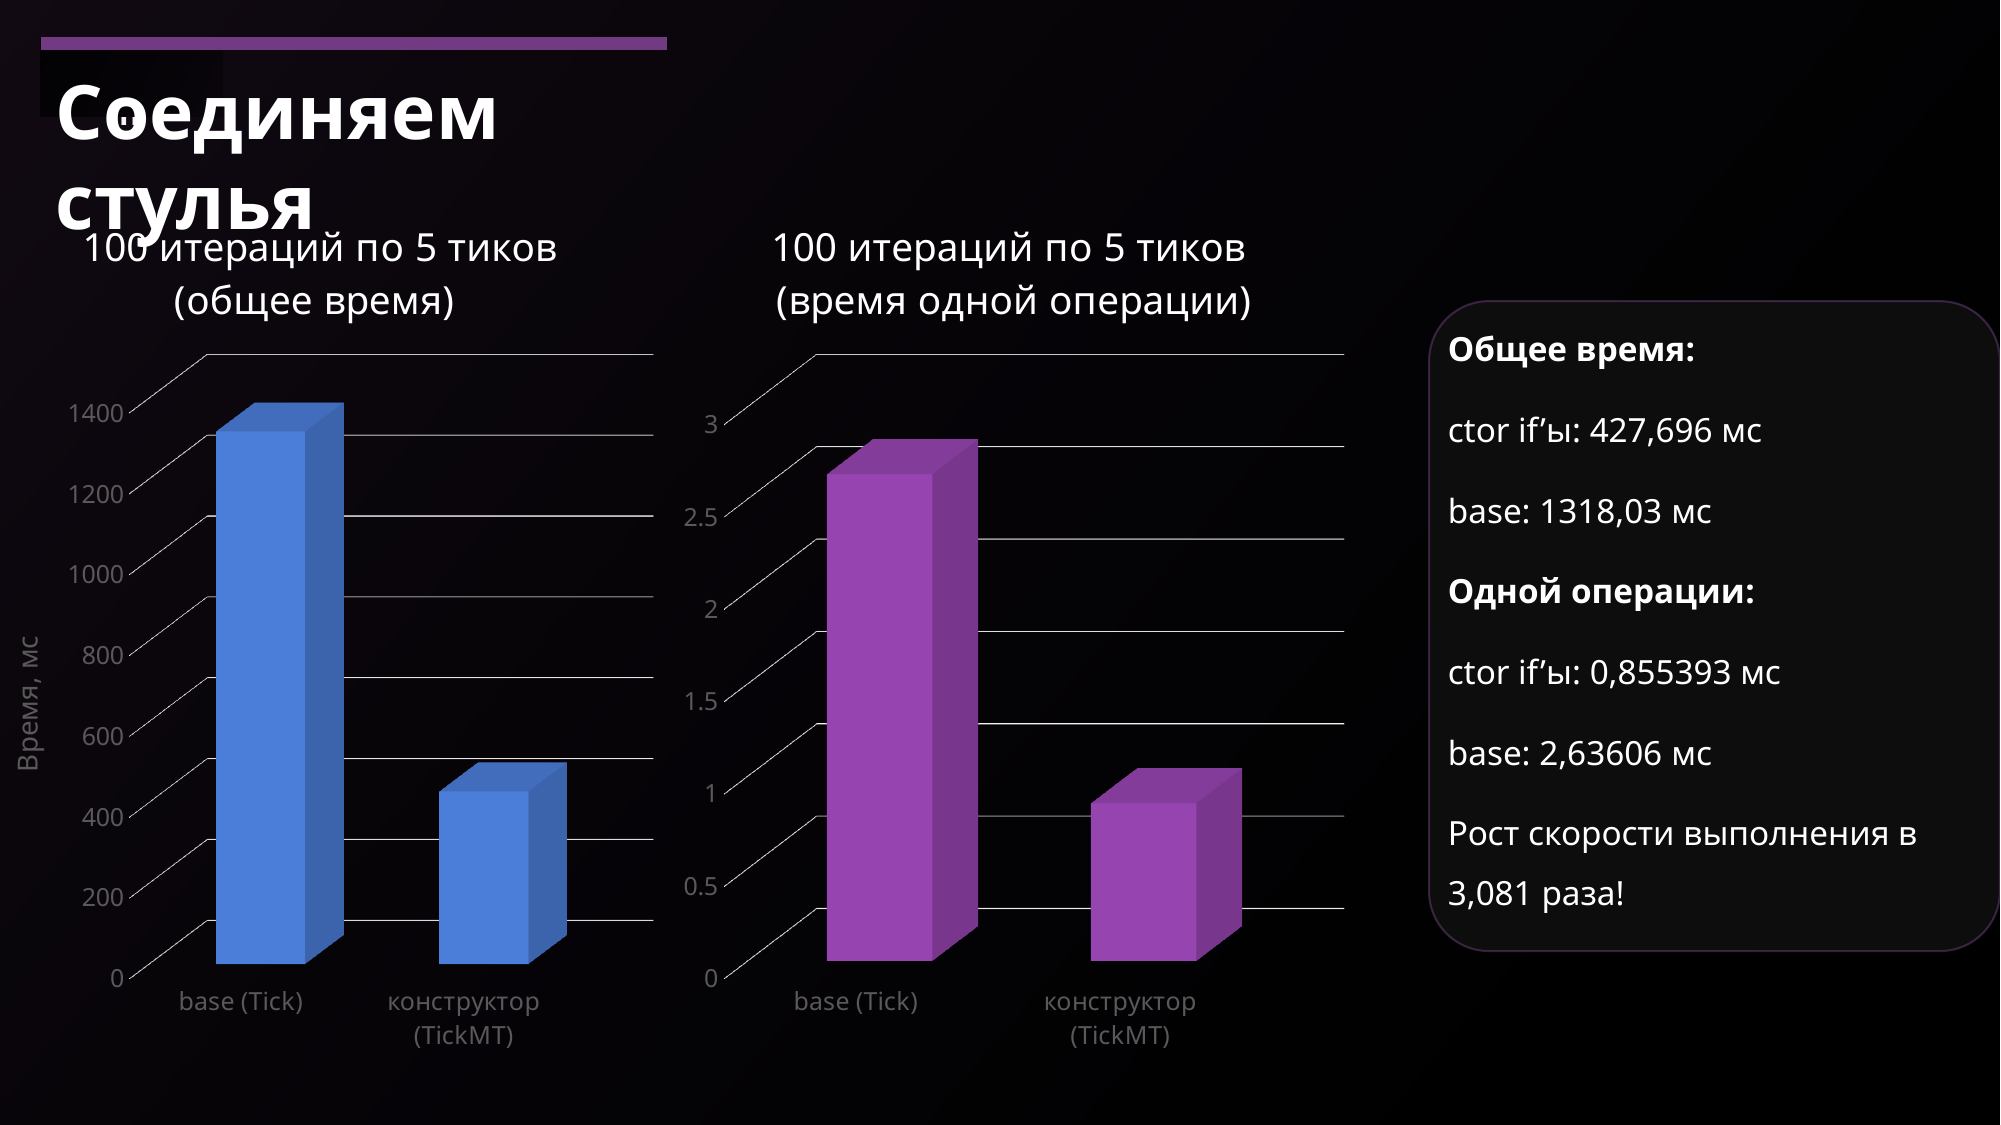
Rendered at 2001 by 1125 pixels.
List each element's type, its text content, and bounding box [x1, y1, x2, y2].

picture [40, 38, 223, 43]
chart [0, 181, 1362, 1071]
picture [40, 44, 223, 117]
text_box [1429, 301, 2000, 952]
text_box Соединяем стулья [40, 57, 681, 181]
